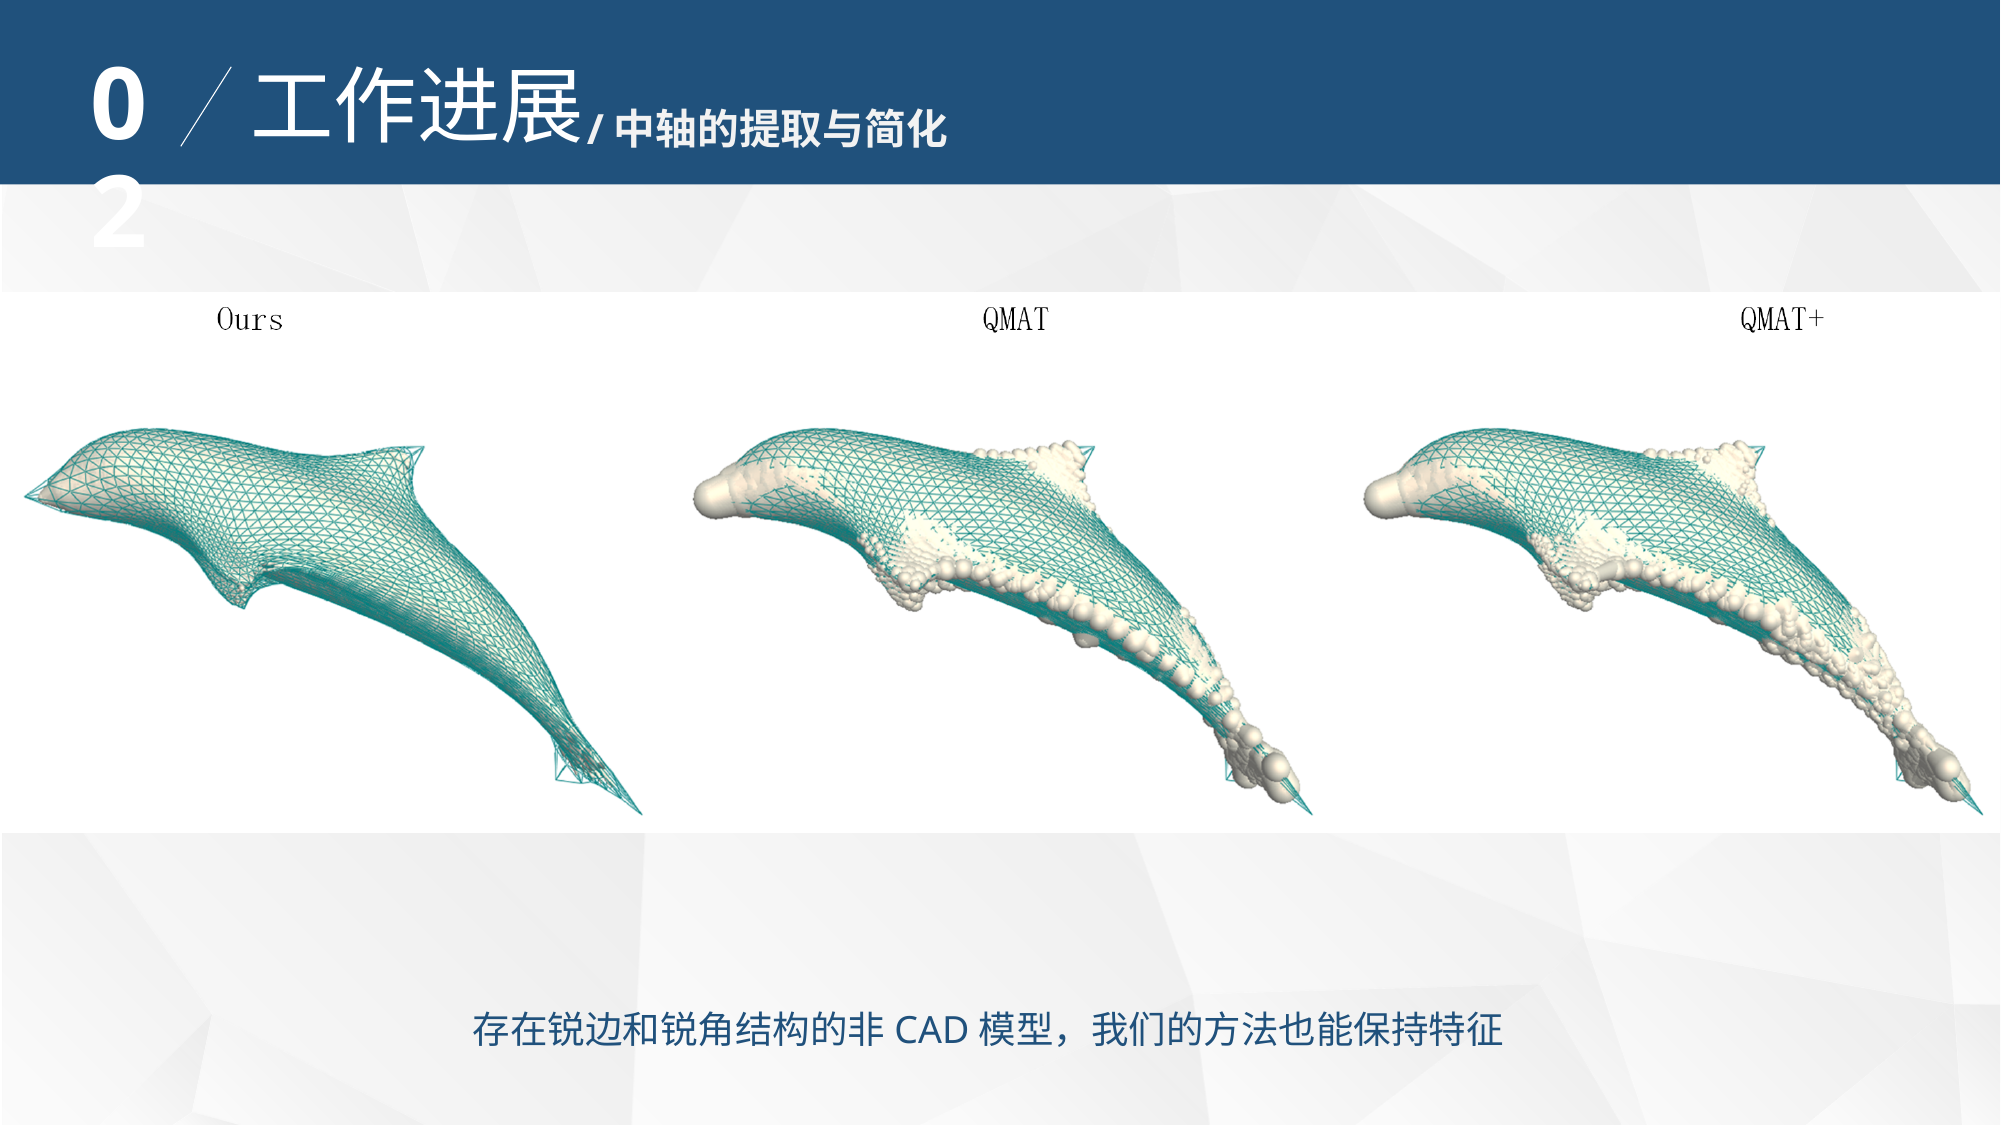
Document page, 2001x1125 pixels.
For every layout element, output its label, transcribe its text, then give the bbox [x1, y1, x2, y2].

text_box /中轴的提取与简化 [572, 95, 963, 161]
list 02 [75, 45, 218, 212]
picture [0, 0, 2001, 1125]
list 工作进展 [235, 57, 989, 139]
text_box 存在锐边和锐角结构的非CAD模型，我们的方法也能保持特征 [450, 999, 1526, 1059]
